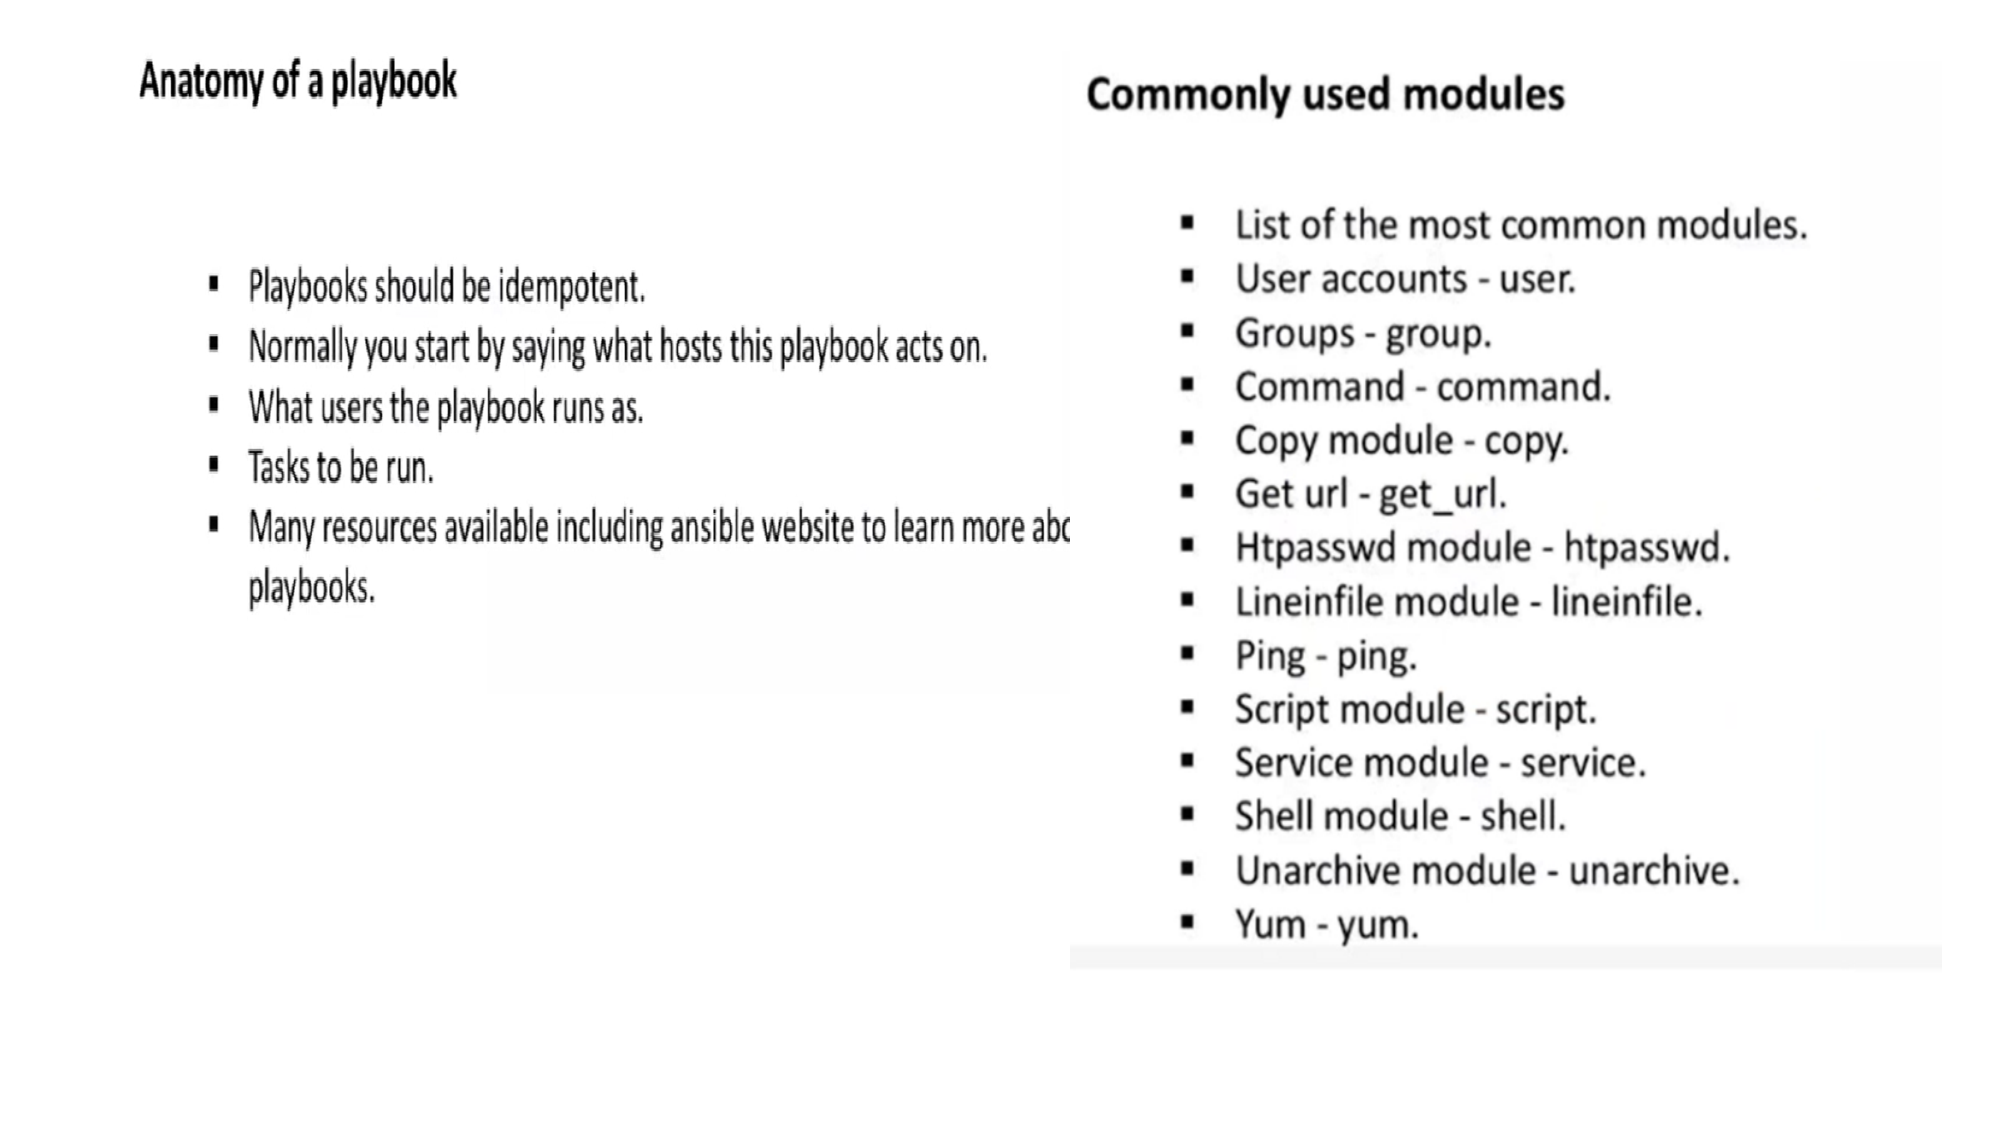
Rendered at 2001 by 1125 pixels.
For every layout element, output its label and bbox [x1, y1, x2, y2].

picture [129, 51, 1942, 990]
